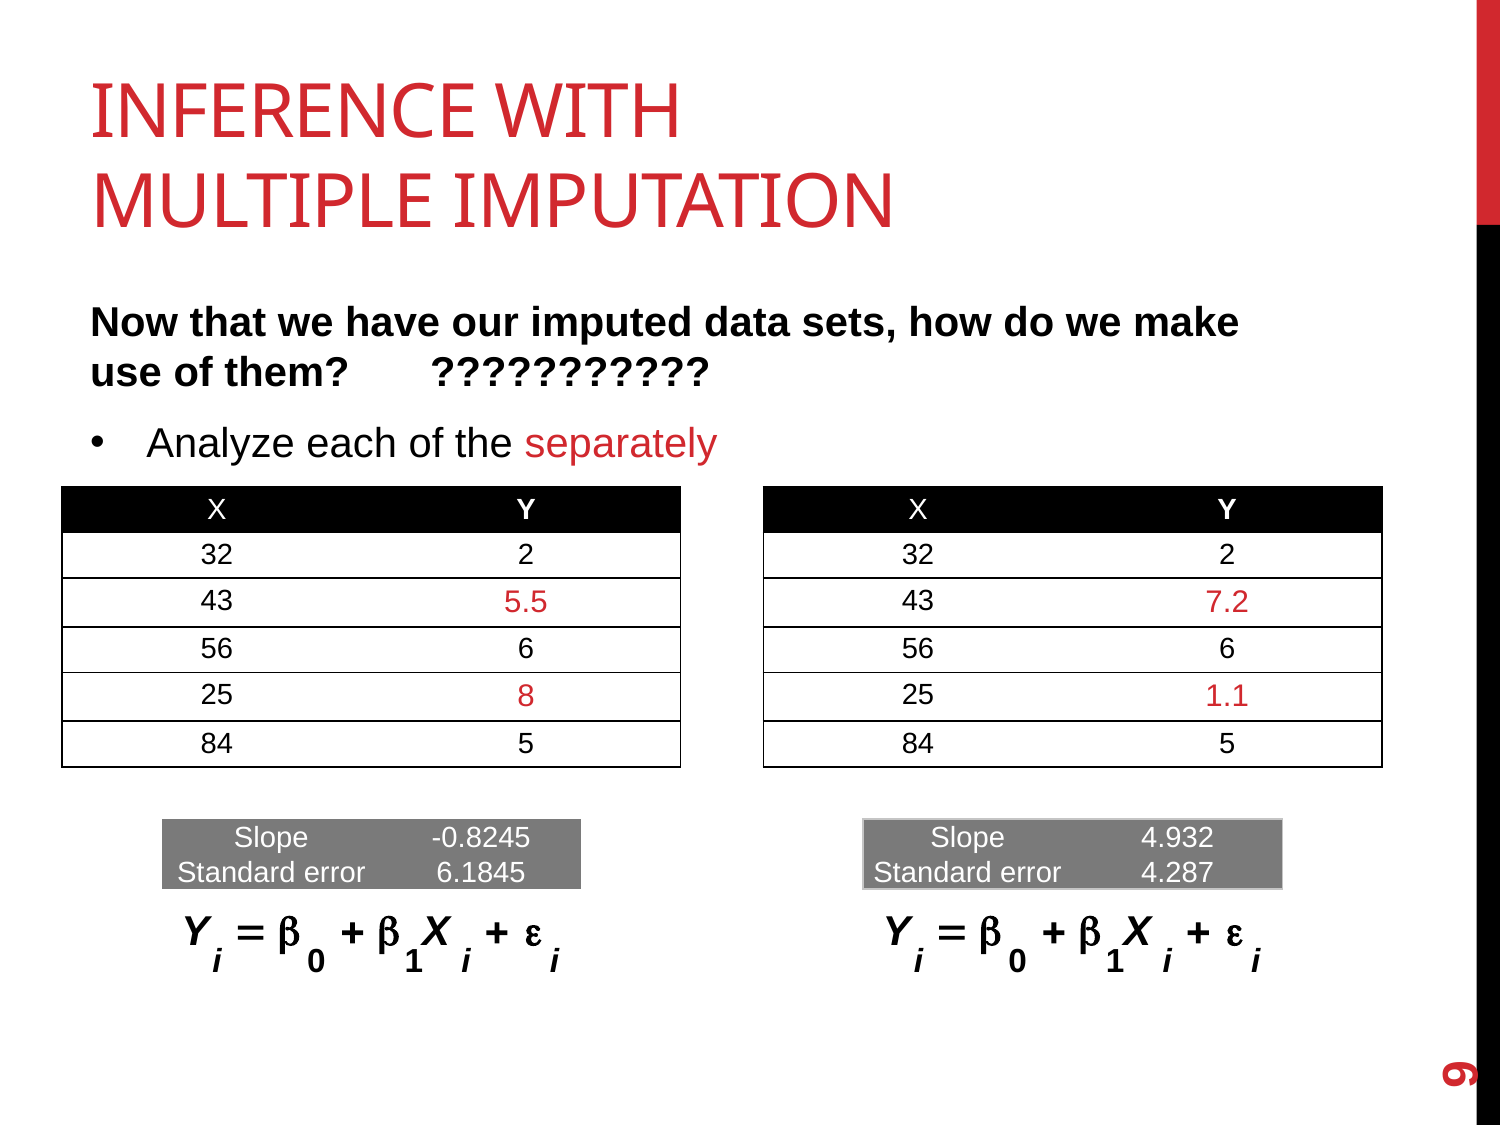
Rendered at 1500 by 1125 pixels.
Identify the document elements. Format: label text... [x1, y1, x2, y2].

table_cell 5 [371, 722, 680, 766]
table_cell 32 [63, 533, 371, 577]
table_header -0.8245 [381, 819, 581, 854]
table_cell 6.1845 [381, 854, 581, 889]
table_cell 84 [63, 722, 371, 766]
table_cell 8 [371, 673, 680, 720]
title Inference with Multiple Imputation [75, 25, 1025, 250]
table_cell Standard error [864, 854, 1073, 888]
table_cell 5 [1073, 722, 1381, 766]
table_cell 25 [764, 673, 1073, 720]
table_header Y [1073, 488, 1381, 532]
table_cell 43 [764, 579, 1073, 626]
table_cell 6 [1073, 628, 1381, 672]
table_cell 56 [63, 628, 371, 672]
table_cell 56 [764, 628, 1073, 672]
table_header Slope [162, 819, 381, 854]
table_header X [764, 488, 1073, 532]
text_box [173, 895, 570, 988]
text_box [874, 895, 1271, 988]
table_header 4.932 [1073, 820, 1282, 854]
table_cell 84 [764, 722, 1073, 766]
table_cell 32 [764, 533, 1073, 577]
table_cell 25 [63, 673, 371, 720]
list Now that we have our imputed data sets, how do we make use of them? ??????????? Analyze each of the separately [75, 287, 1325, 1005]
table_cell 7.2 [1073, 579, 1381, 626]
table_cell 2 [371, 533, 680, 577]
table_cell 1.1 [1073, 673, 1381, 720]
table_header Y [371, 488, 680, 532]
table_header X [63, 488, 371, 532]
table_cell 5.5 [371, 579, 680, 626]
table_cell 2 [1073, 533, 1381, 577]
table_cell 43 [63, 579, 371, 626]
table_cell 4.287 [1073, 854, 1282, 888]
table_cell Standard error [162, 854, 381, 889]
slide_number 9 [1427, 887, 1488, 1104]
table_cell 6 [371, 628, 680, 672]
table_header Slope [864, 820, 1073, 854]
